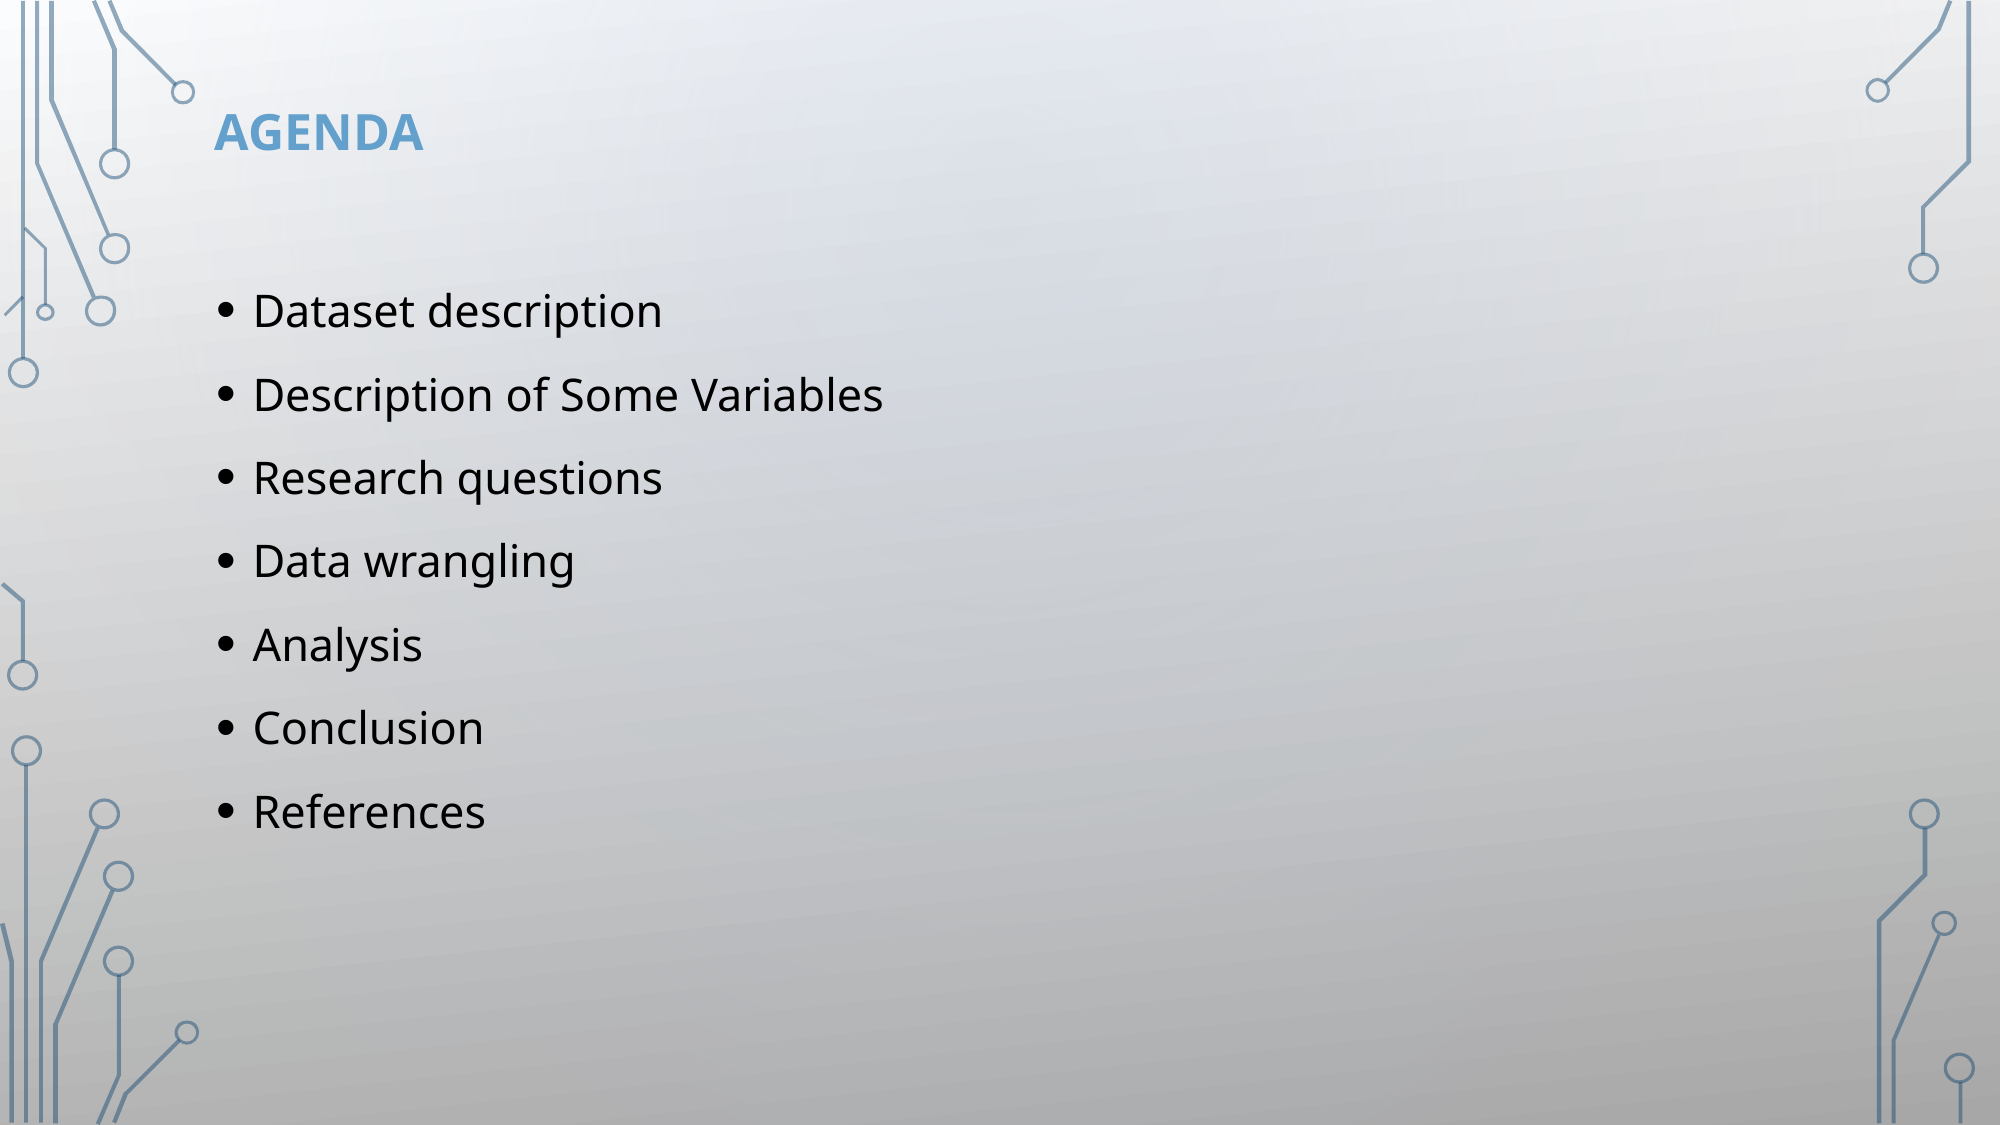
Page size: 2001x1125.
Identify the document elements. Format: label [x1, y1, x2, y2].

text_box [1863, 0, 1976, 1124]
picture [201, 0, 2000, 1125]
text_box [0, 0, 201, 1125]
